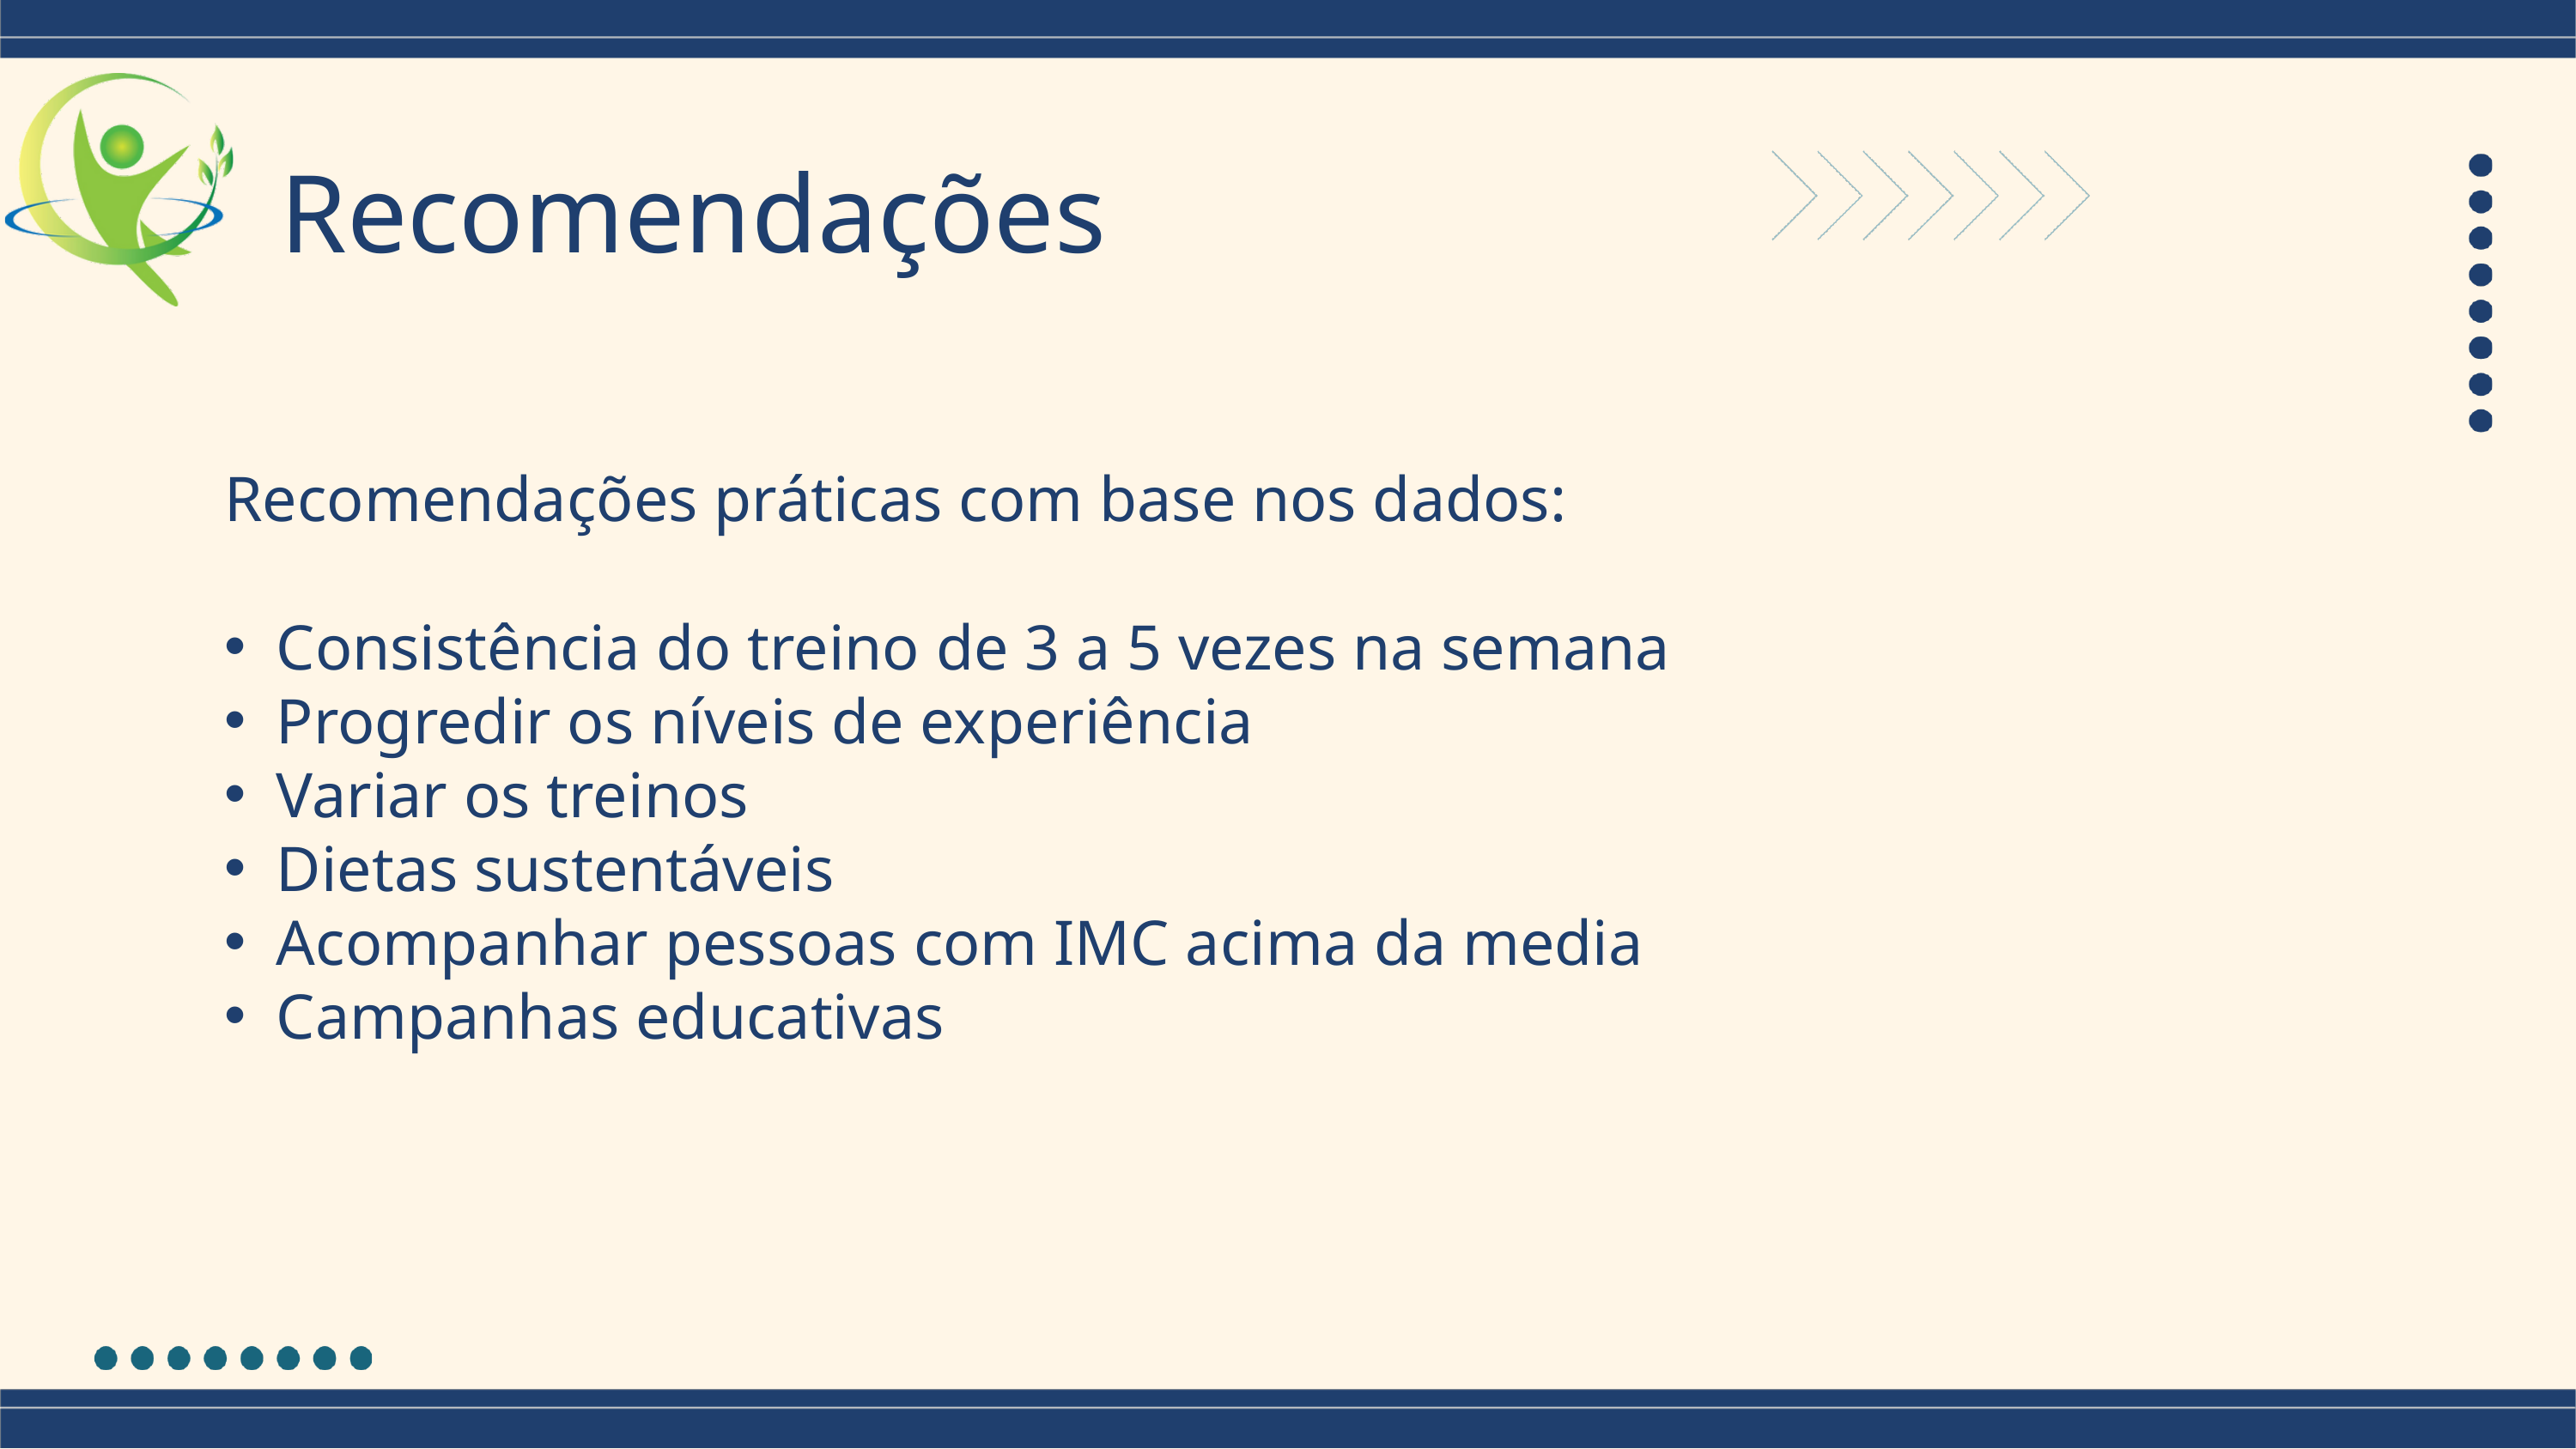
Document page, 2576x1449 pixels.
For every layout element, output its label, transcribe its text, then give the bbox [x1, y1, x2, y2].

text_box [4, 73, 234, 306]
text_box [0, 0, 2576, 1448]
text_box Recomendações práticas com base nos dados: Consistência do treino de 3 a 5 vezes na semana Progredir os níveis de experiência Variar os treinos Dietas sustentáveis Acompanhar pessoas com IMC acima da media Campanhas educativas [172, 460, 2535, 1126]
text_box [2469, 151, 2493, 434]
text_box Recomendações [280, 145, 1730, 275]
text_box [1771, 150, 2094, 245]
text_box [94, 1346, 373, 1370]
